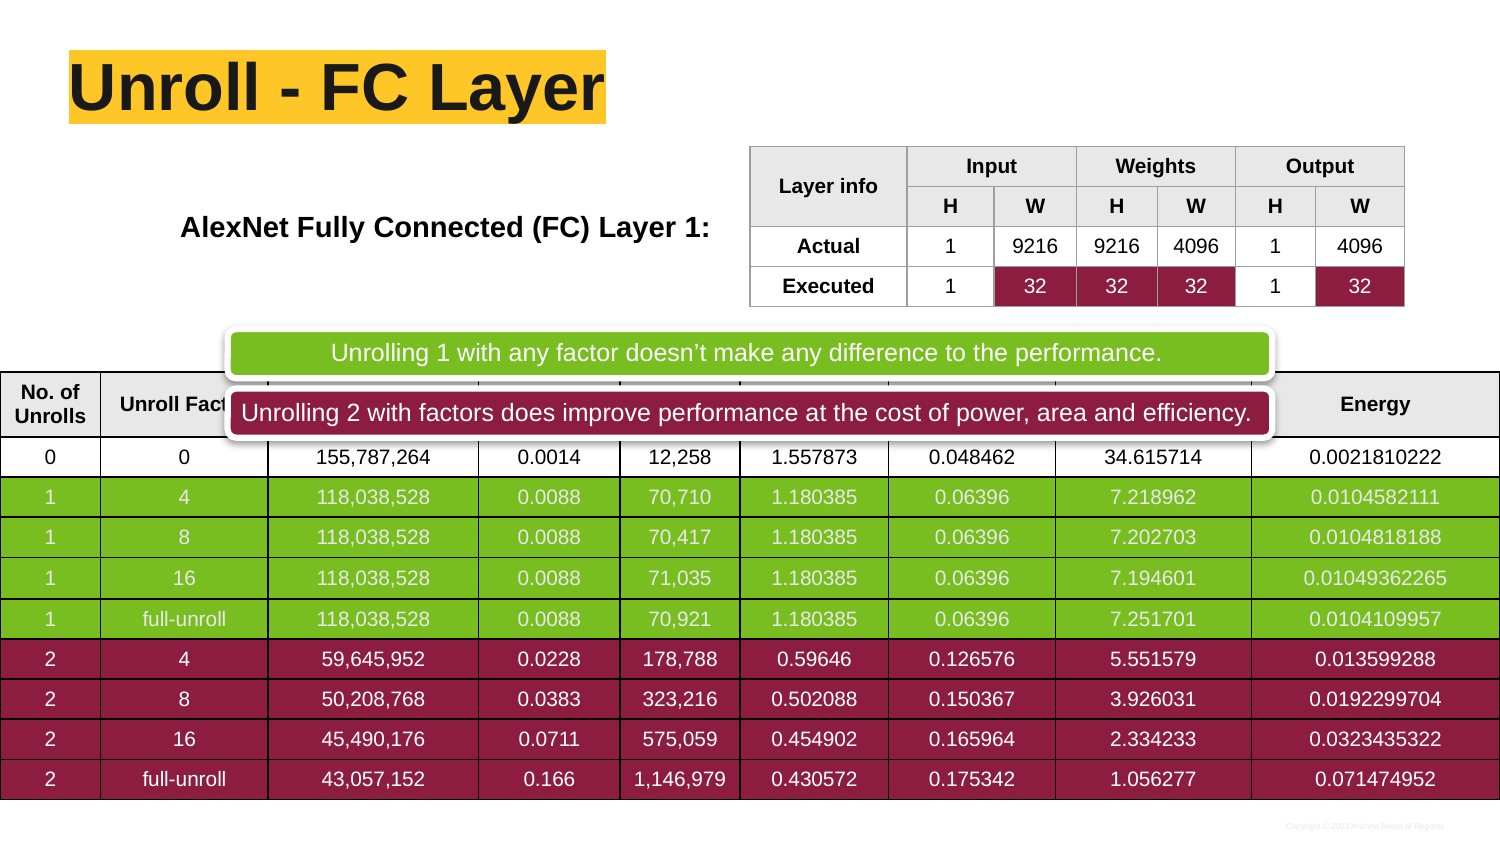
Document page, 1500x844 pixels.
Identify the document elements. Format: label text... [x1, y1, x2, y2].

table_cell 16 [101, 558, 267, 598]
table_cell Actual [751, 227, 906, 266]
table_cell 323,216 [621, 680, 739, 718]
table_cell 1 [908, 267, 993, 306]
table_cell 32 [1316, 267, 1404, 306]
table_cell 0.0104109957 [1252, 600, 1499, 638]
table_cell 575,059 [621, 720, 739, 759]
table_cell 0.126576 [889, 640, 1055, 678]
table_cell 7.218962 [1056, 478, 1251, 516]
table_cell 2.334233 [1056, 720, 1251, 759]
table_cell 155,787,264 [269, 450, 478, 476]
table_header No. of Unrolls [1, 373, 100, 436]
table_cell 5.551579 [1056, 640, 1251, 678]
table_cell 0.59646 [741, 640, 888, 678]
table_cell H [1077, 187, 1157, 226]
table_cell H [908, 187, 993, 226]
table_cell 118,038,528 [269, 518, 478, 557]
table_cell 118,038,528 [269, 600, 478, 638]
table_cell 0.0228 [479, 640, 619, 678]
table_cell 1.557873 [741, 450, 888, 476]
table_cell 0.01049362265 [1252, 558, 1499, 598]
table_cell 7.194601 [1056, 558, 1251, 598]
table_cell 0.0383 [479, 680, 619, 718]
table_cell 1 [908, 227, 993, 266]
table_cell 0.0088 [479, 478, 619, 516]
table_cell 1,146,979 [621, 760, 739, 799]
table_header Unroll Factor [101, 373, 222, 436]
table_cell 0.071474952 [1252, 760, 1499, 799]
table_cell 4 [101, 640, 267, 678]
table_cell 32 [1077, 267, 1157, 306]
table_cell 118,038,528 [269, 478, 478, 516]
table_cell W [995, 187, 1076, 226]
table_cell full-unroll [101, 760, 267, 799]
table_cell 45,490,176 [269, 720, 478, 759]
table_header Energy [1277, 373, 1499, 436]
table_cell 0.454902 [741, 720, 888, 759]
table_cell 8 [101, 680, 267, 718]
table_cell 1.180385 [741, 478, 888, 516]
table_cell full-unroll [101, 600, 267, 638]
table_cell 0.0021810222 [1252, 438, 1499, 476]
title Unroll - FC Layer [68, 52, 1449, 125]
table_cell 1.180385 [741, 600, 888, 638]
table_cell 0.0088 [479, 518, 619, 557]
table_cell W [1316, 187, 1404, 226]
table_cell 1 [1, 478, 100, 516]
table_cell 0.048462 [889, 450, 1055, 476]
table_cell 0.0014 [479, 450, 619, 476]
table_cell 0.0192299704 [1252, 680, 1499, 718]
table_cell 0.166 [479, 760, 619, 799]
table_header Output [1236, 147, 1404, 186]
table_cell 7.202703 [1056, 518, 1251, 557]
table_cell 71,035 [621, 558, 739, 598]
table_cell 0.0088 [479, 558, 619, 598]
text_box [227, 328, 1273, 441]
table_cell 0.06396 [889, 478, 1055, 516]
table_cell 0.06396 [889, 518, 1055, 557]
table_cell 59,645,952 [269, 640, 478, 678]
table_cell 178,788 [621, 640, 739, 678]
table_cell H [1236, 187, 1315, 226]
table_cell 0.165964 [889, 720, 1055, 759]
table_cell 4096 [1158, 227, 1235, 266]
table_cell 7.251701 [1056, 600, 1251, 638]
table_cell 1 [1, 558, 100, 598]
table_cell 1.180385 [741, 518, 888, 557]
table_cell 0 [1, 438, 100, 476]
table_cell 2 [1, 680, 100, 718]
table_cell 2 [1, 760, 100, 799]
table_cell 0.0323435322 [1252, 720, 1499, 759]
table_header Input [908, 147, 1076, 186]
table_cell 9216 [995, 227, 1076, 266]
table_cell 8 [101, 518, 267, 557]
table_cell 118,038,528 [269, 558, 478, 598]
table_cell 1 [1236, 267, 1315, 306]
table_cell 12,258 [621, 450, 739, 476]
table_cell 16 [101, 720, 267, 759]
table_cell 1 [1236, 227, 1315, 266]
table_cell 70,710 [621, 478, 739, 516]
table_cell 2 [1, 720, 100, 759]
table_header Layer info [751, 147, 906, 226]
table_cell 32 [1158, 267, 1235, 306]
table_cell 0.150367 [889, 680, 1055, 718]
table_cell 1.180385 [741, 558, 888, 598]
table_cell 4096 [1316, 227, 1404, 266]
table_header Weights [1077, 147, 1235, 186]
table_cell 2 [1, 640, 100, 678]
table_cell 4 [101, 478, 267, 516]
table_cell 34.615714 [1056, 450, 1251, 476]
table_cell 0.06396 [889, 558, 1055, 598]
table_cell 0.06396 [889, 600, 1055, 638]
table_cell 0.0104818188 [1252, 518, 1499, 557]
table_cell 0.430572 [741, 760, 888, 799]
table_cell W [1158, 187, 1235, 226]
table_cell 9216 [1077, 227, 1157, 266]
table_cell 1 [1, 518, 100, 557]
table_cell 43,057,152 [269, 760, 478, 799]
table_cell 0.0711 [479, 720, 619, 759]
table_cell 0.502088 [741, 680, 888, 718]
table_cell 50,208,768 [269, 680, 478, 718]
table_cell Executed [751, 267, 906, 306]
table_cell 0.0088 [479, 600, 619, 638]
table_cell 32 [995, 267, 1076, 306]
table_cell 1.056277 [1056, 760, 1251, 799]
table_cell 0.013599288 [1252, 640, 1499, 678]
table_cell 3.926031 [1056, 680, 1251, 718]
table_cell 1 [1, 600, 100, 638]
table_cell 0.0104582111 [1252, 478, 1499, 516]
table_cell 0.175342 [889, 760, 1055, 799]
table_cell 0 [101, 438, 267, 476]
table_cell 70,417 [621, 518, 739, 557]
text_box AlexNet Fully Connected (FC) Layer 1: [165, 201, 727, 251]
table_cell 70,921 [621, 600, 739, 638]
